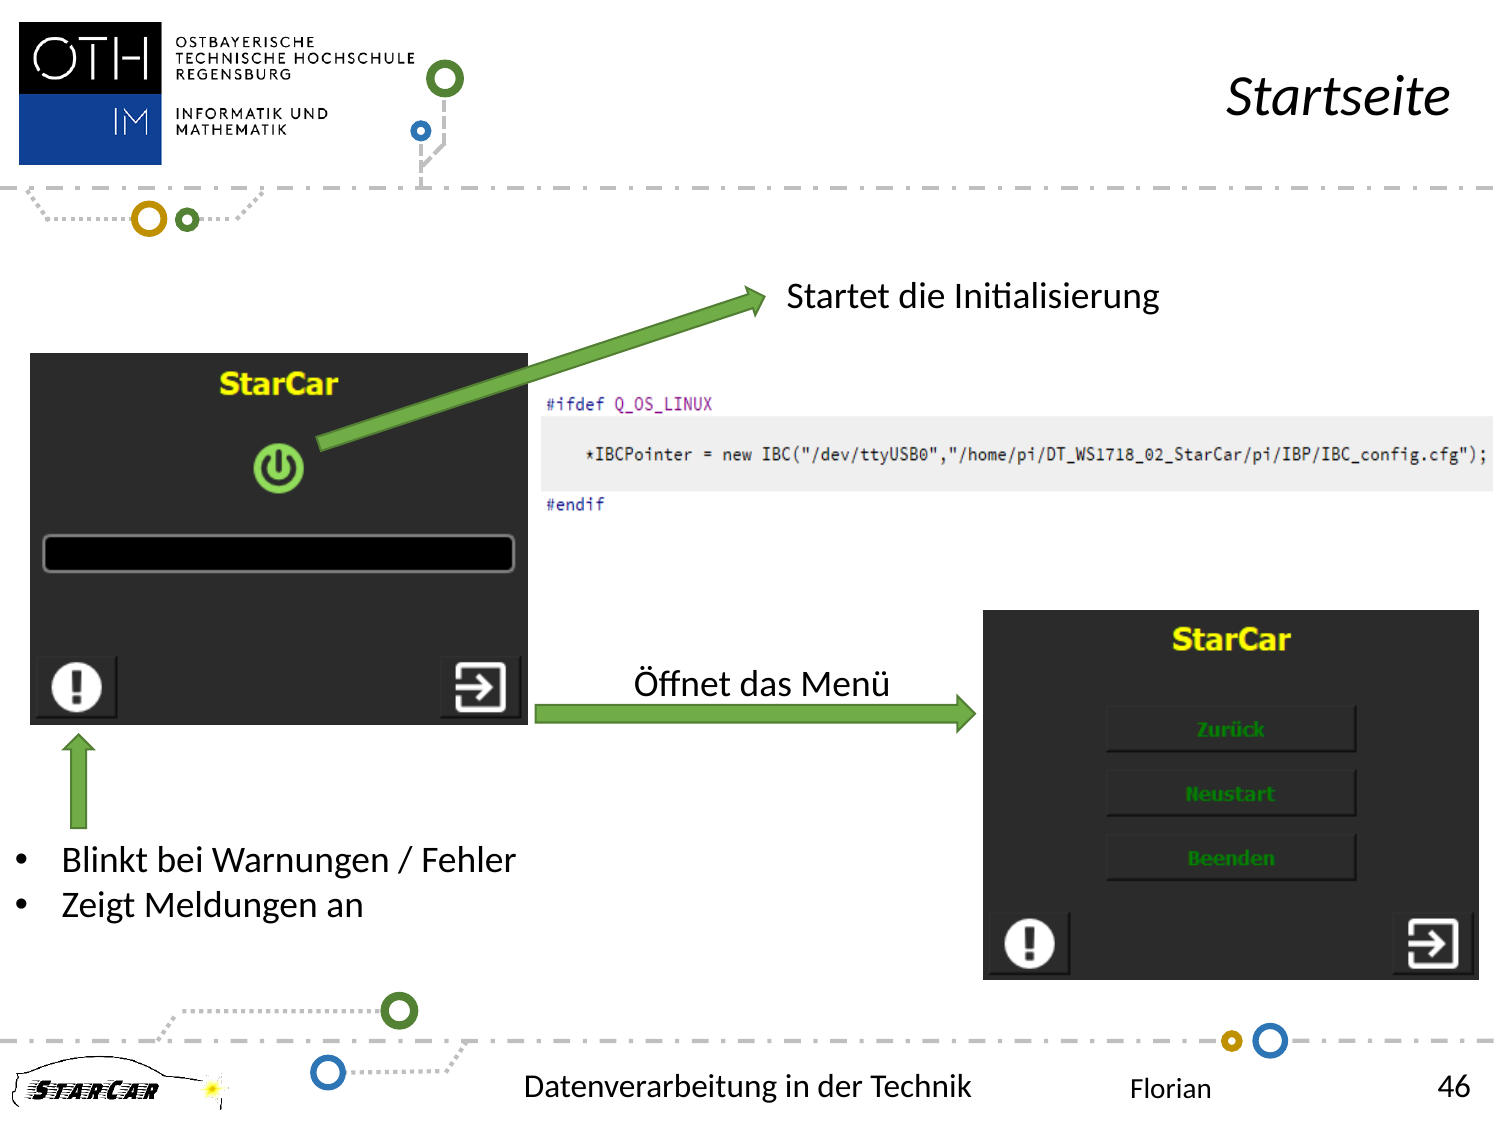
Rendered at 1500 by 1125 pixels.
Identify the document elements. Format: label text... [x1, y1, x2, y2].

text_box [528, 285, 766, 384]
list Startseite [478, 21, 1452, 164]
text_box Startet die Initialisierung [771, 263, 1195, 324]
text_box Florian [1115, 1062, 1416, 1113]
footer Datenverarbeitung in der Technik [0, 1042, 1497, 1125]
text_box Öffnet das Menü [618, 651, 920, 703]
picture [417, 127, 424, 134]
picture [983, 610, 1479, 980]
text_box [534, 693, 977, 734]
text_box [61, 733, 96, 828]
text_box Blinkt bei Warnungen / Fehler Zeigt Meldungen an [0, 828, 588, 978]
picture [19, 22, 428, 165]
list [30, 353, 528, 726]
picture [541, 387, 1494, 518]
